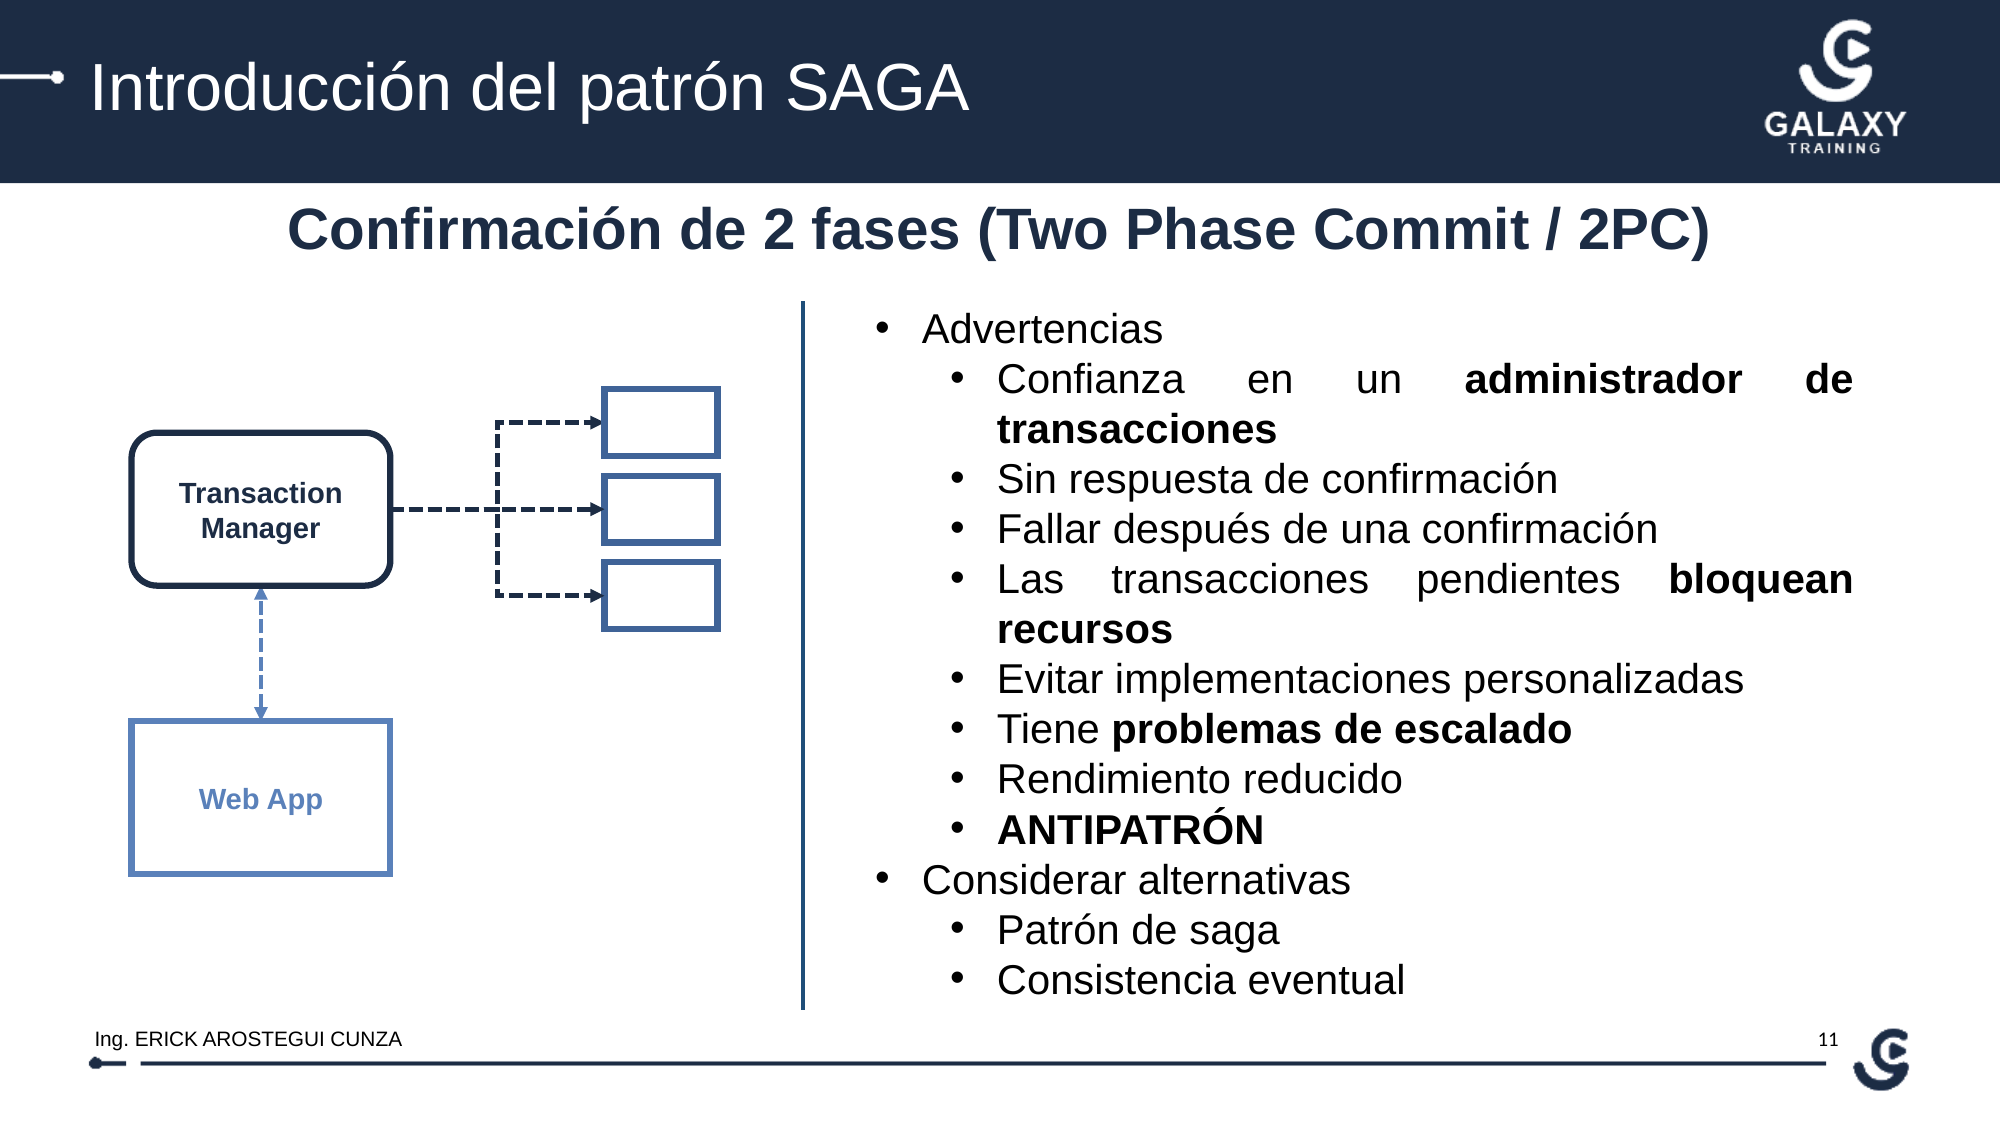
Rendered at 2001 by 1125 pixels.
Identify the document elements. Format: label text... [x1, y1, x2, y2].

picture [0, 269, 2000, 1124]
text_box Transaction Manager [130, 431, 390, 587]
text_box [603, 561, 719, 630]
text_box Web App [130, 720, 391, 875]
text_box Confirmación de 2 fases (Two Phase Commit / 2PC) [0, 184, 2000, 269]
text_box [605, 475, 719, 544]
text_box [603, 388, 719, 457]
text_box Advertencias Confianza en un administrador de transacciones Sin respuesta de confirmación Fallar después de una confirmación Las transacciones pendientes bloquean recursos Evitar implementaciones personalizadas Tiene problemas de escalado Rendimiento reducido ANTIPATRÓN Considerar alternativas Patrón de saga Consistencia eventual [860, 294, 1869, 1010]
text_box Introducción del patrón SAGA [0, 0, 2000, 184]
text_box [390, 510, 605, 596]
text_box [390, 422, 605, 509]
